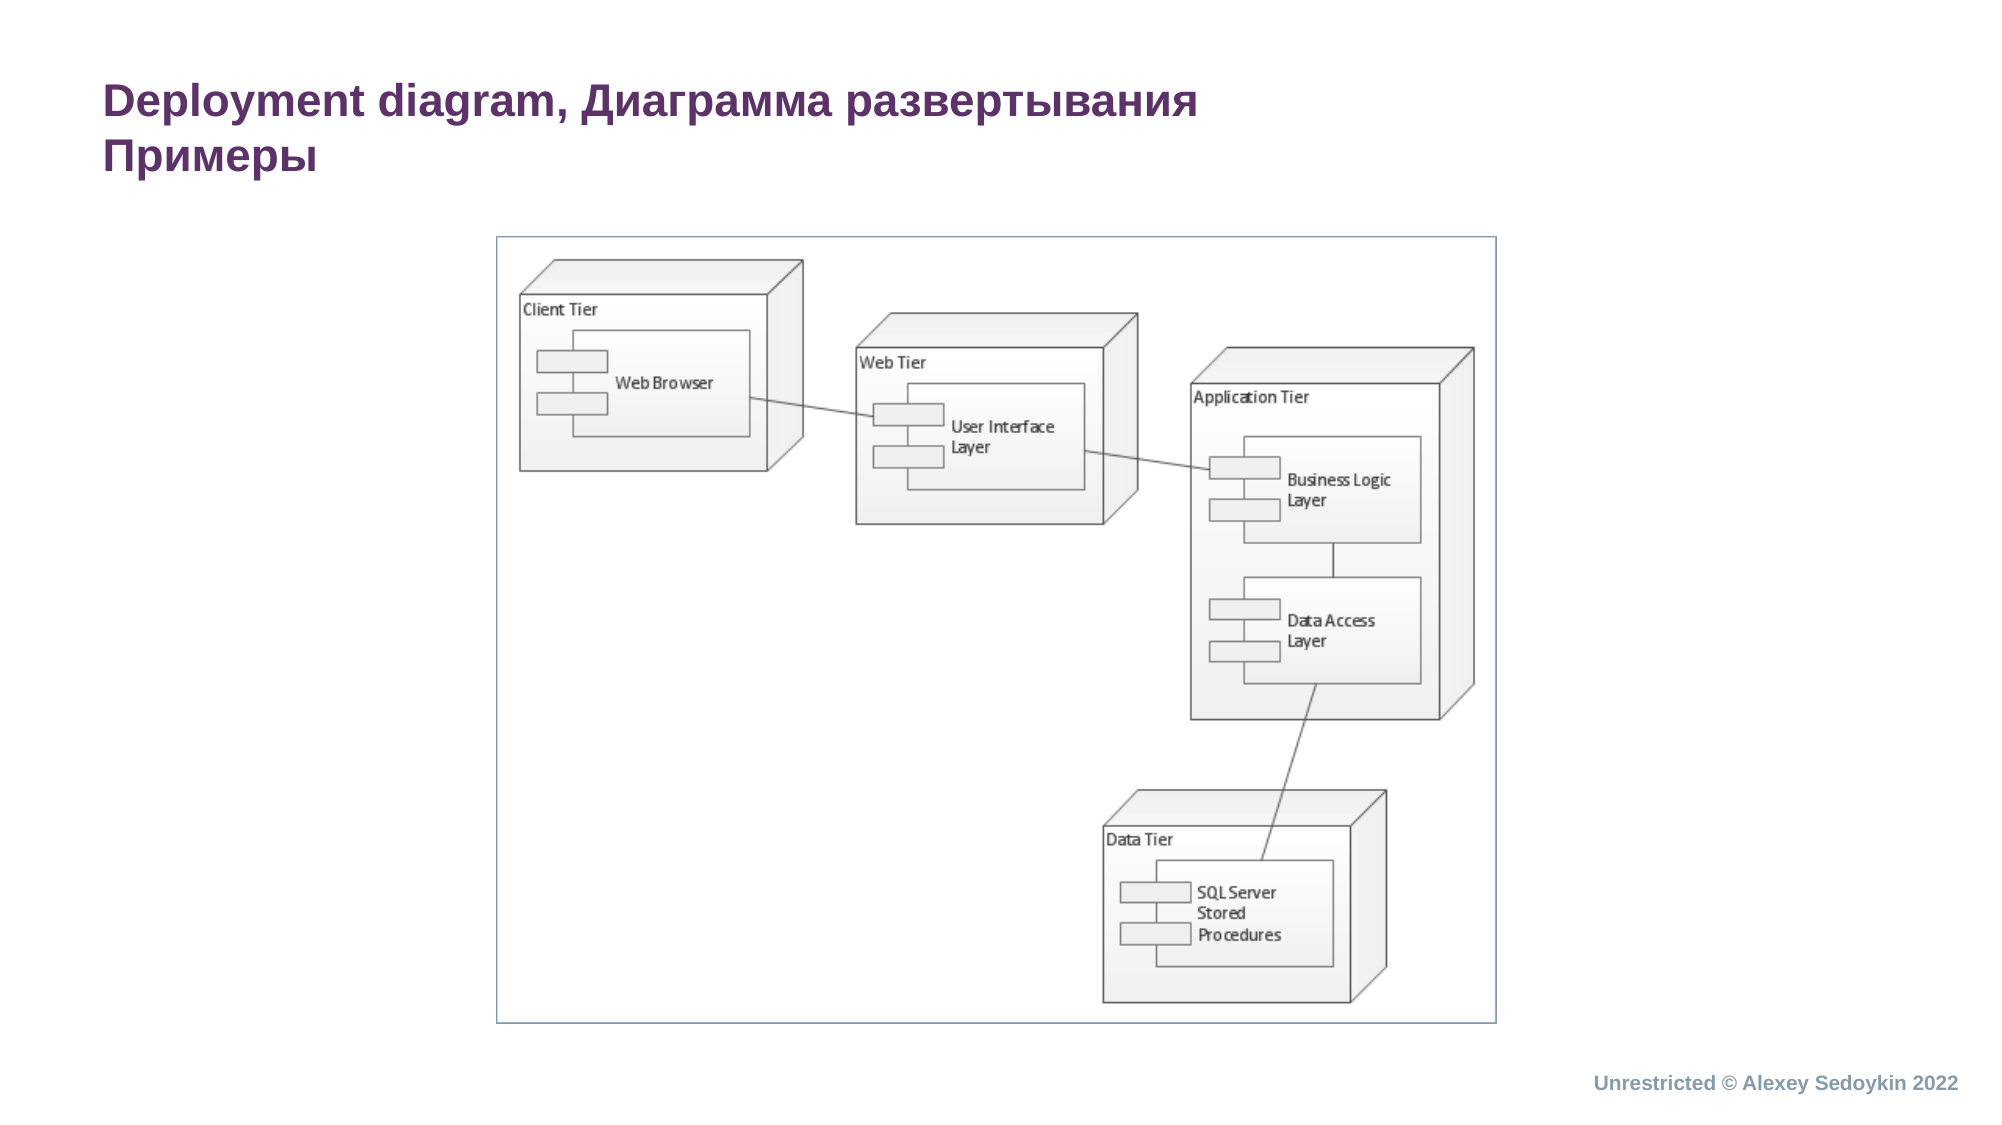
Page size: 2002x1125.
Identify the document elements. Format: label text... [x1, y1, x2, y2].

title Deployment diagram, Диаграмма развертывания Примеры [0, 0, 2001, 237]
picture [496, 235, 1497, 1025]
